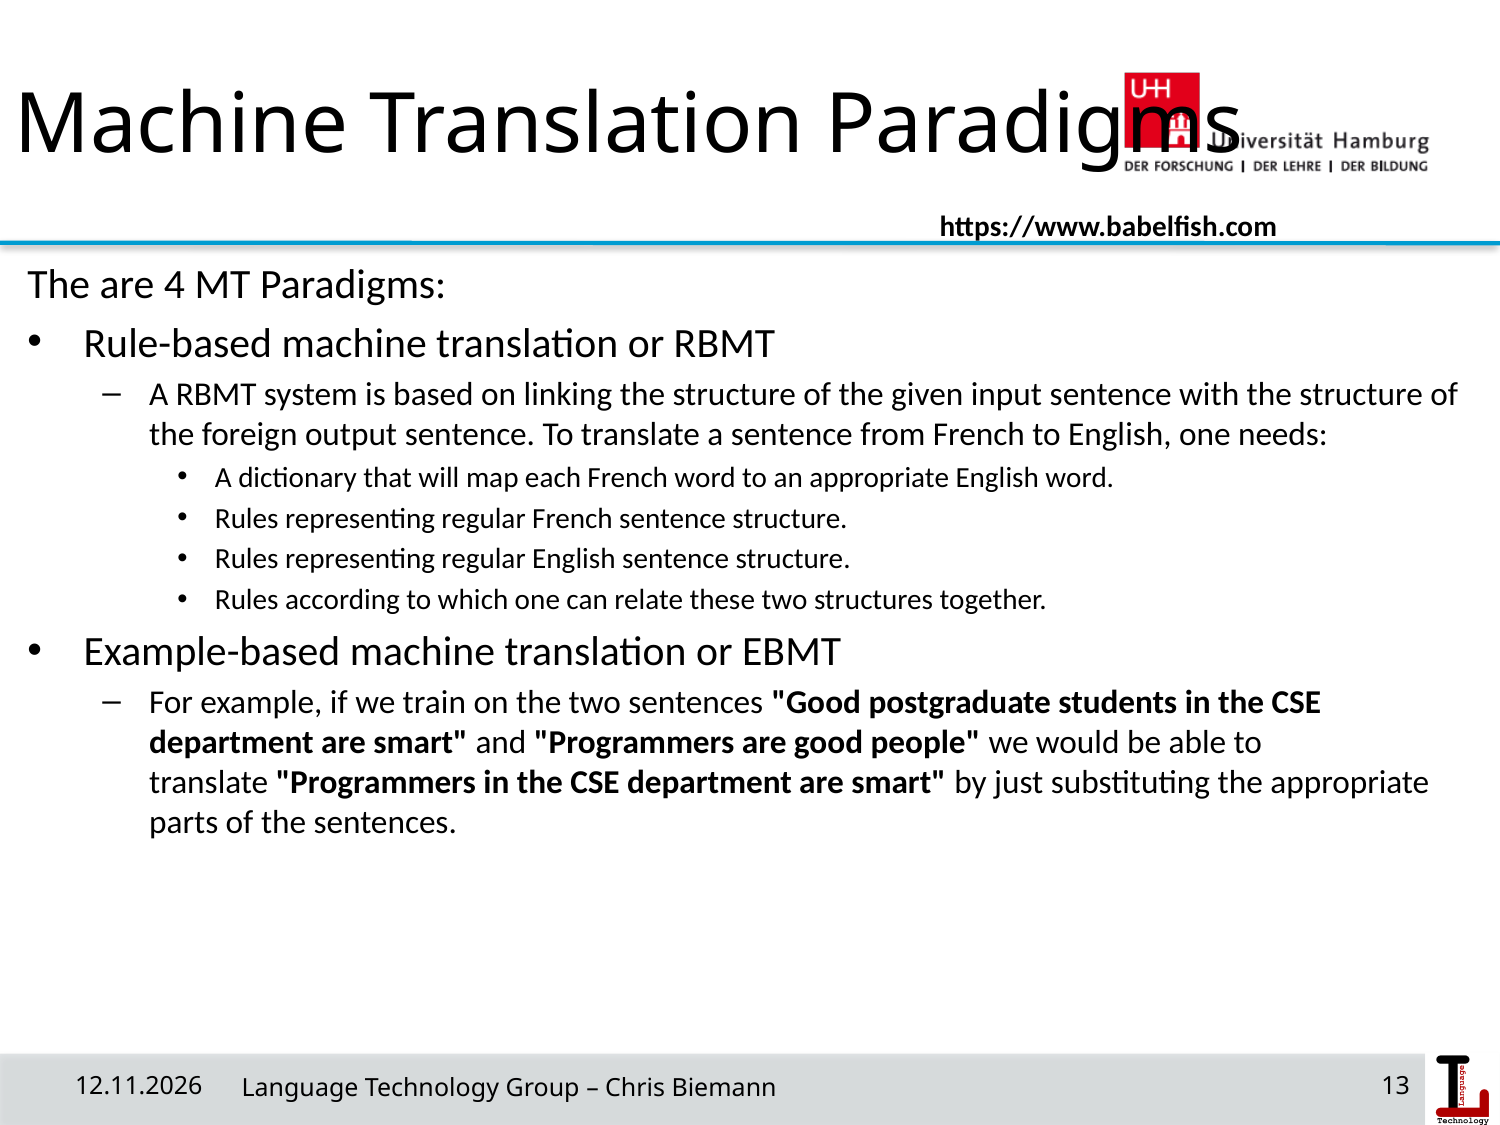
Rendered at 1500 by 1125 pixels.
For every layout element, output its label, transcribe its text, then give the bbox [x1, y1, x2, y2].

text_box 01/07/20 [74, 1056, 224, 1117]
slide_number 13 [1196, 1056, 1425, 1117]
text_box https://www.babelfish.com [924, 199, 1293, 250]
text_box Language Technology Group – Chris Biemann [235, 1056, 978, 1117]
title Machine Translation Paradigms [0, 62, 1354, 200]
picture [1425, 1052, 1500, 1125]
list The are 4 MT Paradigms: Rule-based machine translation or RBMT A RBMT system is based on linking the structure of the given input sentence with the structure of the foreign output sentence. To translate a sentence from French to English, one needs: A dictionary that will map each French word to an appropriate English word. Rules representing regular French sentence structure. Rules representing regular English sentence structure. Rules according to which one can relate these two structures together. Example-based machine translation or EBMT For example, if we train on the two sentences "Good postgraduate students in the CSE department are smart" and "Programmers are good people" we would be able to translate "Programmers in the CSE department are smart" by just substituting the appropriate parts of the sentences. [12, 249, 1480, 999]
